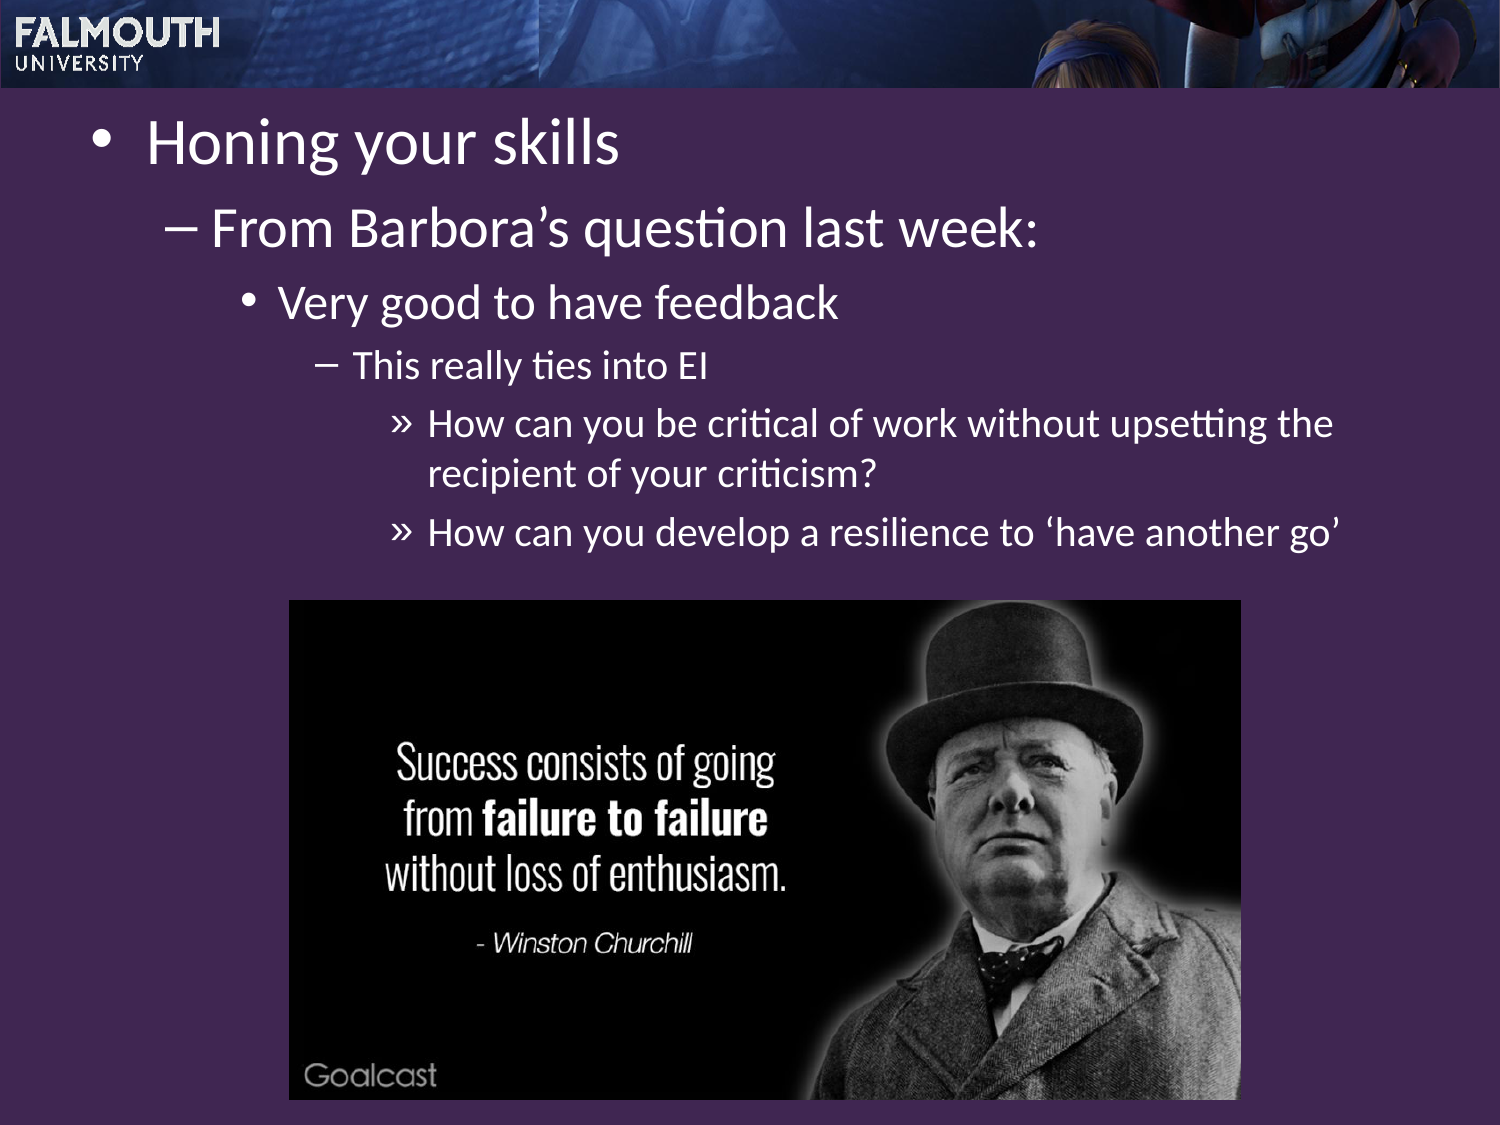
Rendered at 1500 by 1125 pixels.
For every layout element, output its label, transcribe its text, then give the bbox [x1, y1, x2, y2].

list Honing your skills From Barbora’s question last week: Very good to have feedback This really ties into EI How can you be critical of work without upsetting the recipient of your criticism? How can you develop a resilience to ‘have another go’ [75, 90, 1425, 1106]
picture [0, 0, 1500, 90]
picture [288, 600, 1241, 1100]
